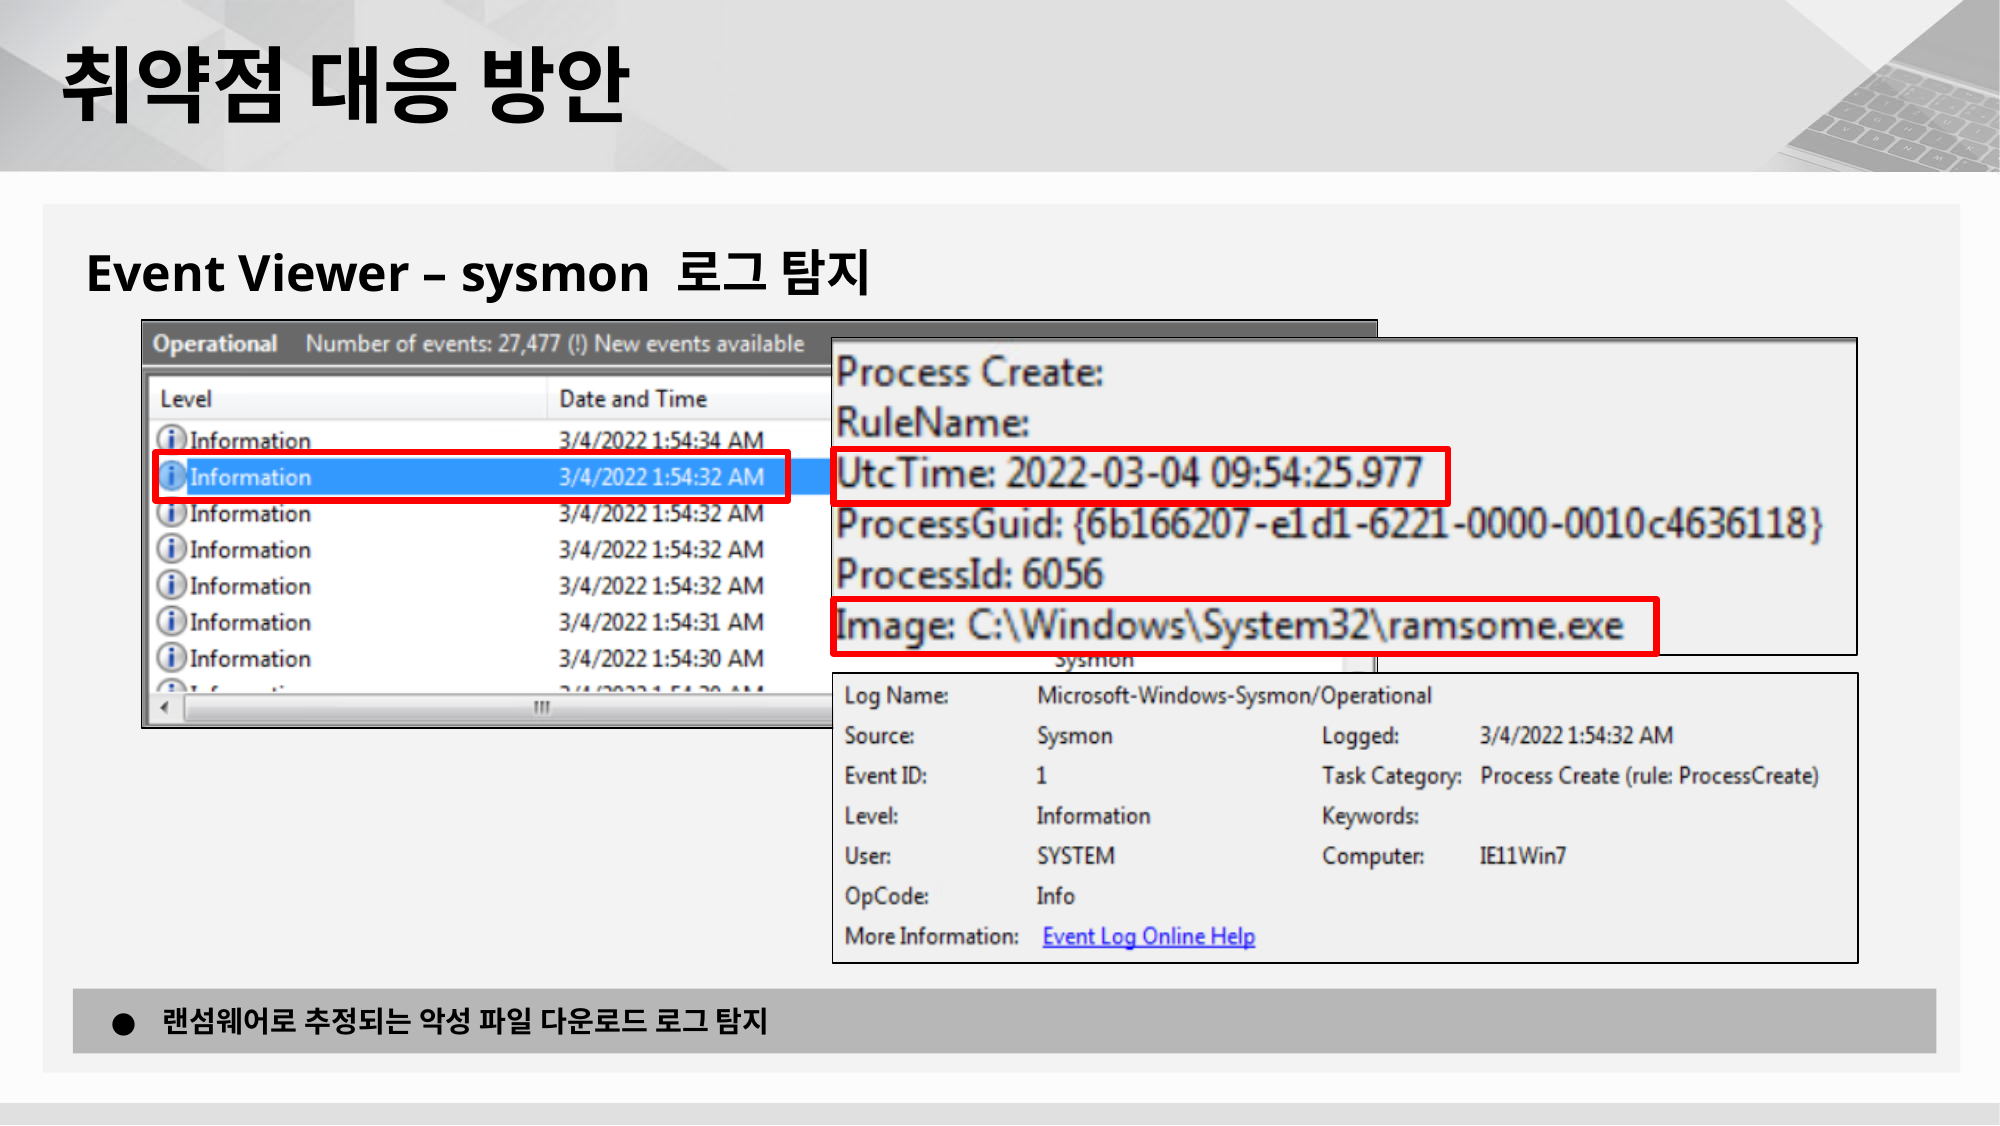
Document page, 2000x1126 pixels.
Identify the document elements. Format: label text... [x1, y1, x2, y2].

text_box Event Viewer – sysmon 로그 탐지 [70, 226, 1305, 317]
title 취약점 대응 방안 [43, 17, 1401, 149]
text_box [42, 203, 1961, 1073]
text_box 랜섬웨어로 추정되는 악성 파일 다운로드 로그 탐지 [72, 988, 1937, 1054]
picture [0, 0, 2000, 1125]
